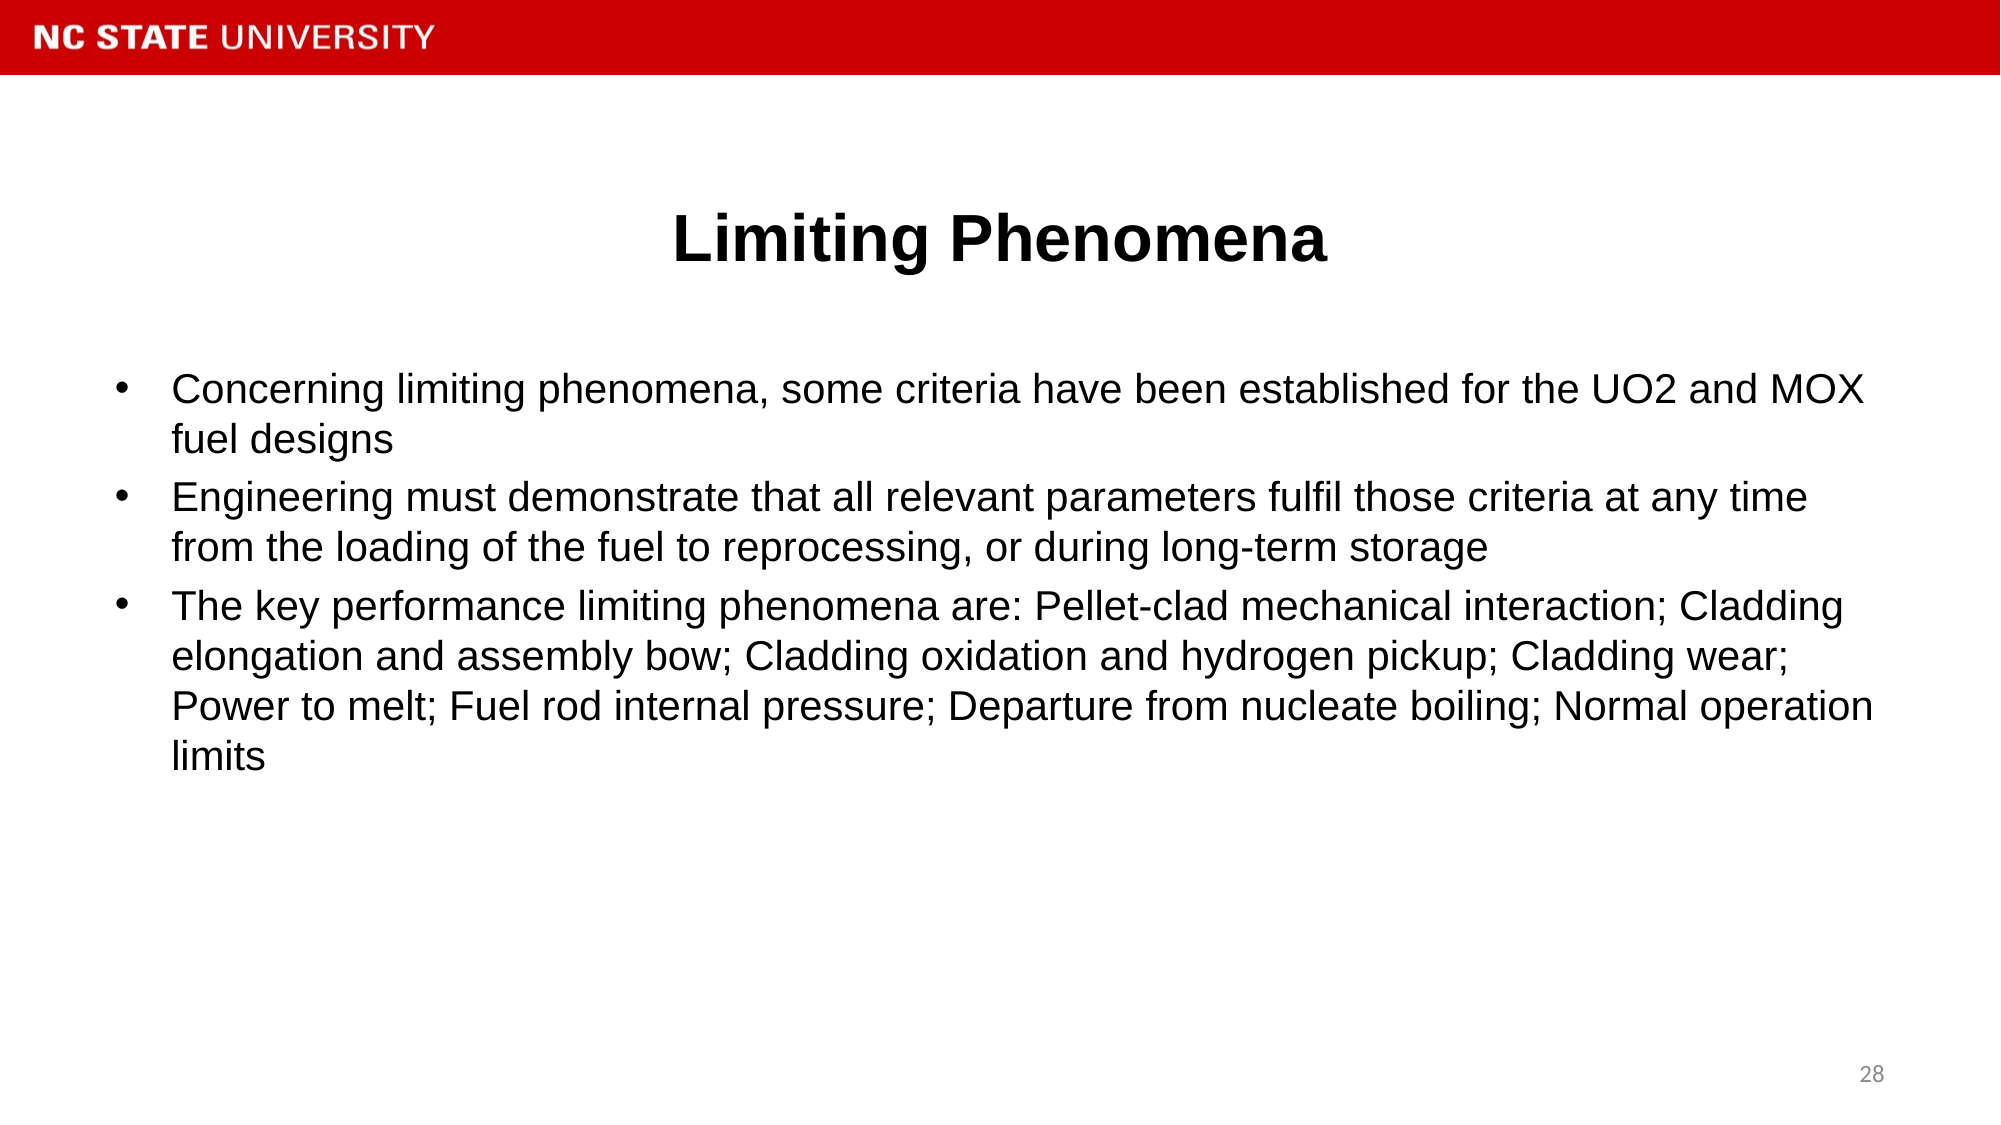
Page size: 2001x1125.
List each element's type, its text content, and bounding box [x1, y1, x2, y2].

list Concerning limiting phenomena, some criteria have been established for the UO2 and MOX fuel designs Engineering must demonstrate that all relevant parameters fulfil those criteria at any time from the loading of the fuel to reprocessing, or during long-term storage The key performance limiting phenomena are: Pellet-clad mechanical interaction; Cladding elongation and assembly bow; Cladding oxidation and hydrogen pickup; Cladding wear; Power to melt; Fuel rod internal pressure; Departure from nucleate boiling; Normal operation limits [99, 354, 1900, 1005]
title Limiting Phenomena [99, 147, 1900, 323]
slide_number 28 [1433, 1042, 1900, 1103]
picture [0, 0, 2000, 75]
